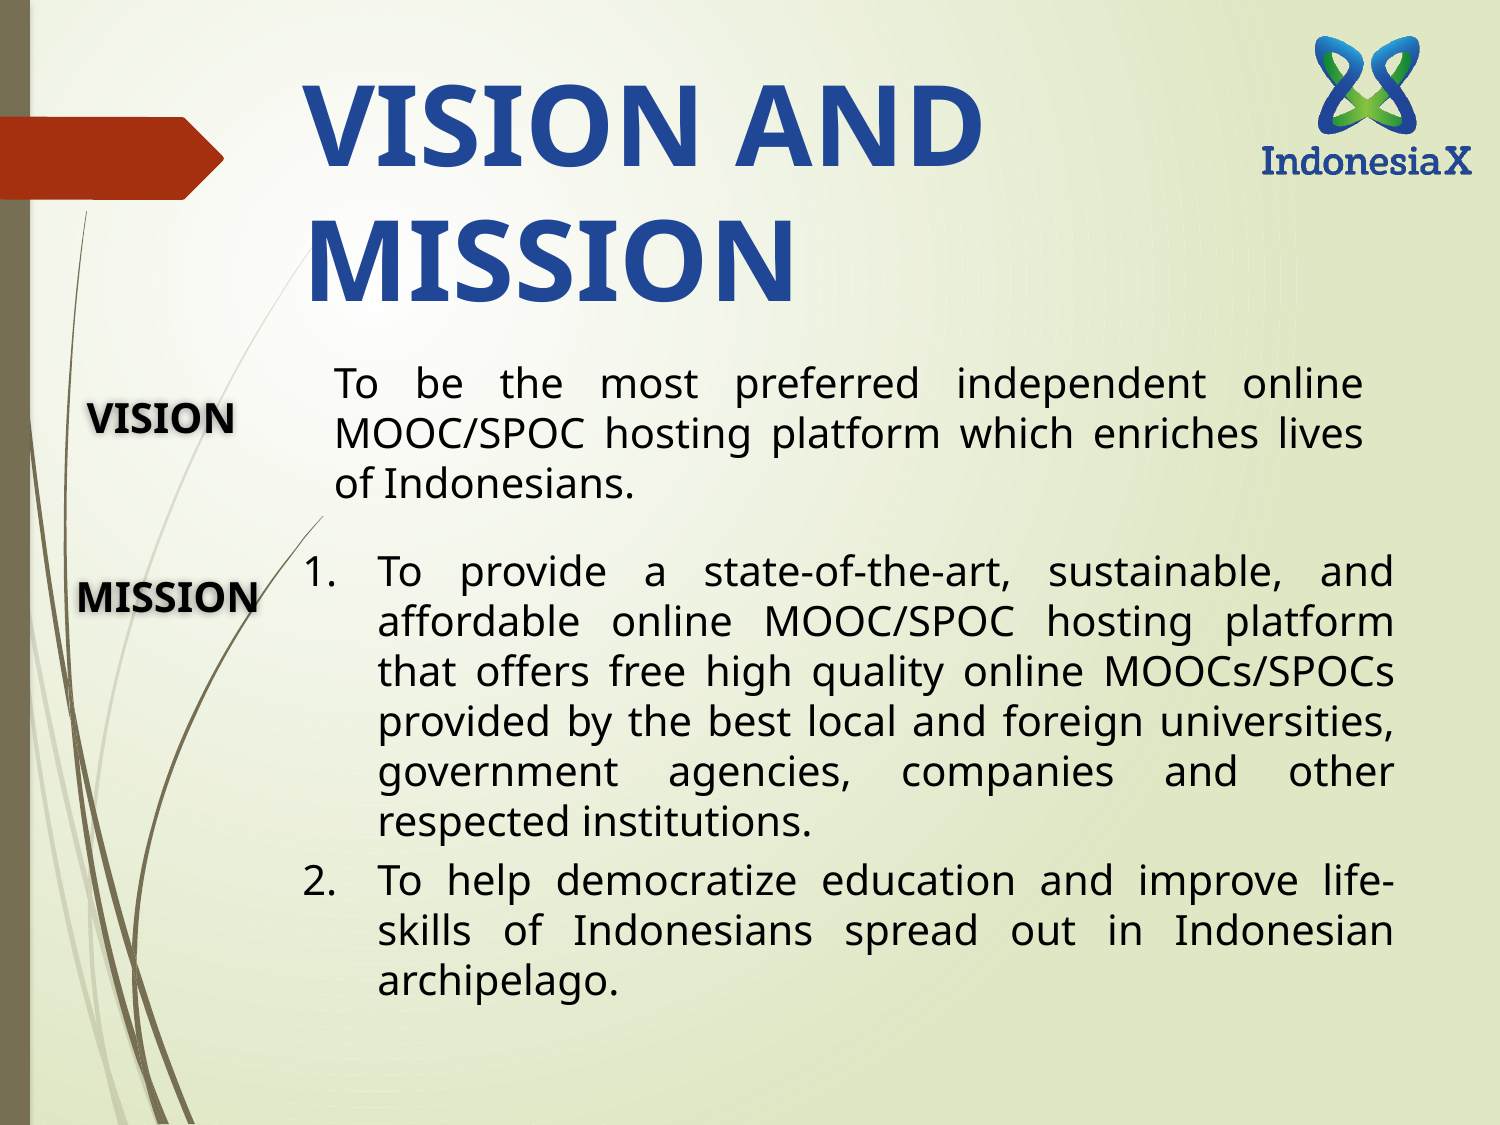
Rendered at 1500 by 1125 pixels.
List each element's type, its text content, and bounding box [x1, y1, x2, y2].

picture [1262, 36, 1473, 175]
text_box To provide a state-of-the-art, sustainable, and affordable online MOOC/SPOC hosting platform that offers free high quality online MOOCs/SPOCs provided by the best local and foreign universities, government agencies, companies and other respected institutions. To help democratize education and improve life-skills of Indonesians spread out in Indonesian archipelago. [287, 537, 1411, 1100]
text_box VISION AND MISSION [287, 36, 1224, 342]
text_box VISION [71, 357, 271, 531]
list To be the most preferred independent online MOOC/SPOC hosting platform which enriches lives of Indonesians. [318, 349, 1380, 530]
text_box MISSION [60, 537, 282, 718]
